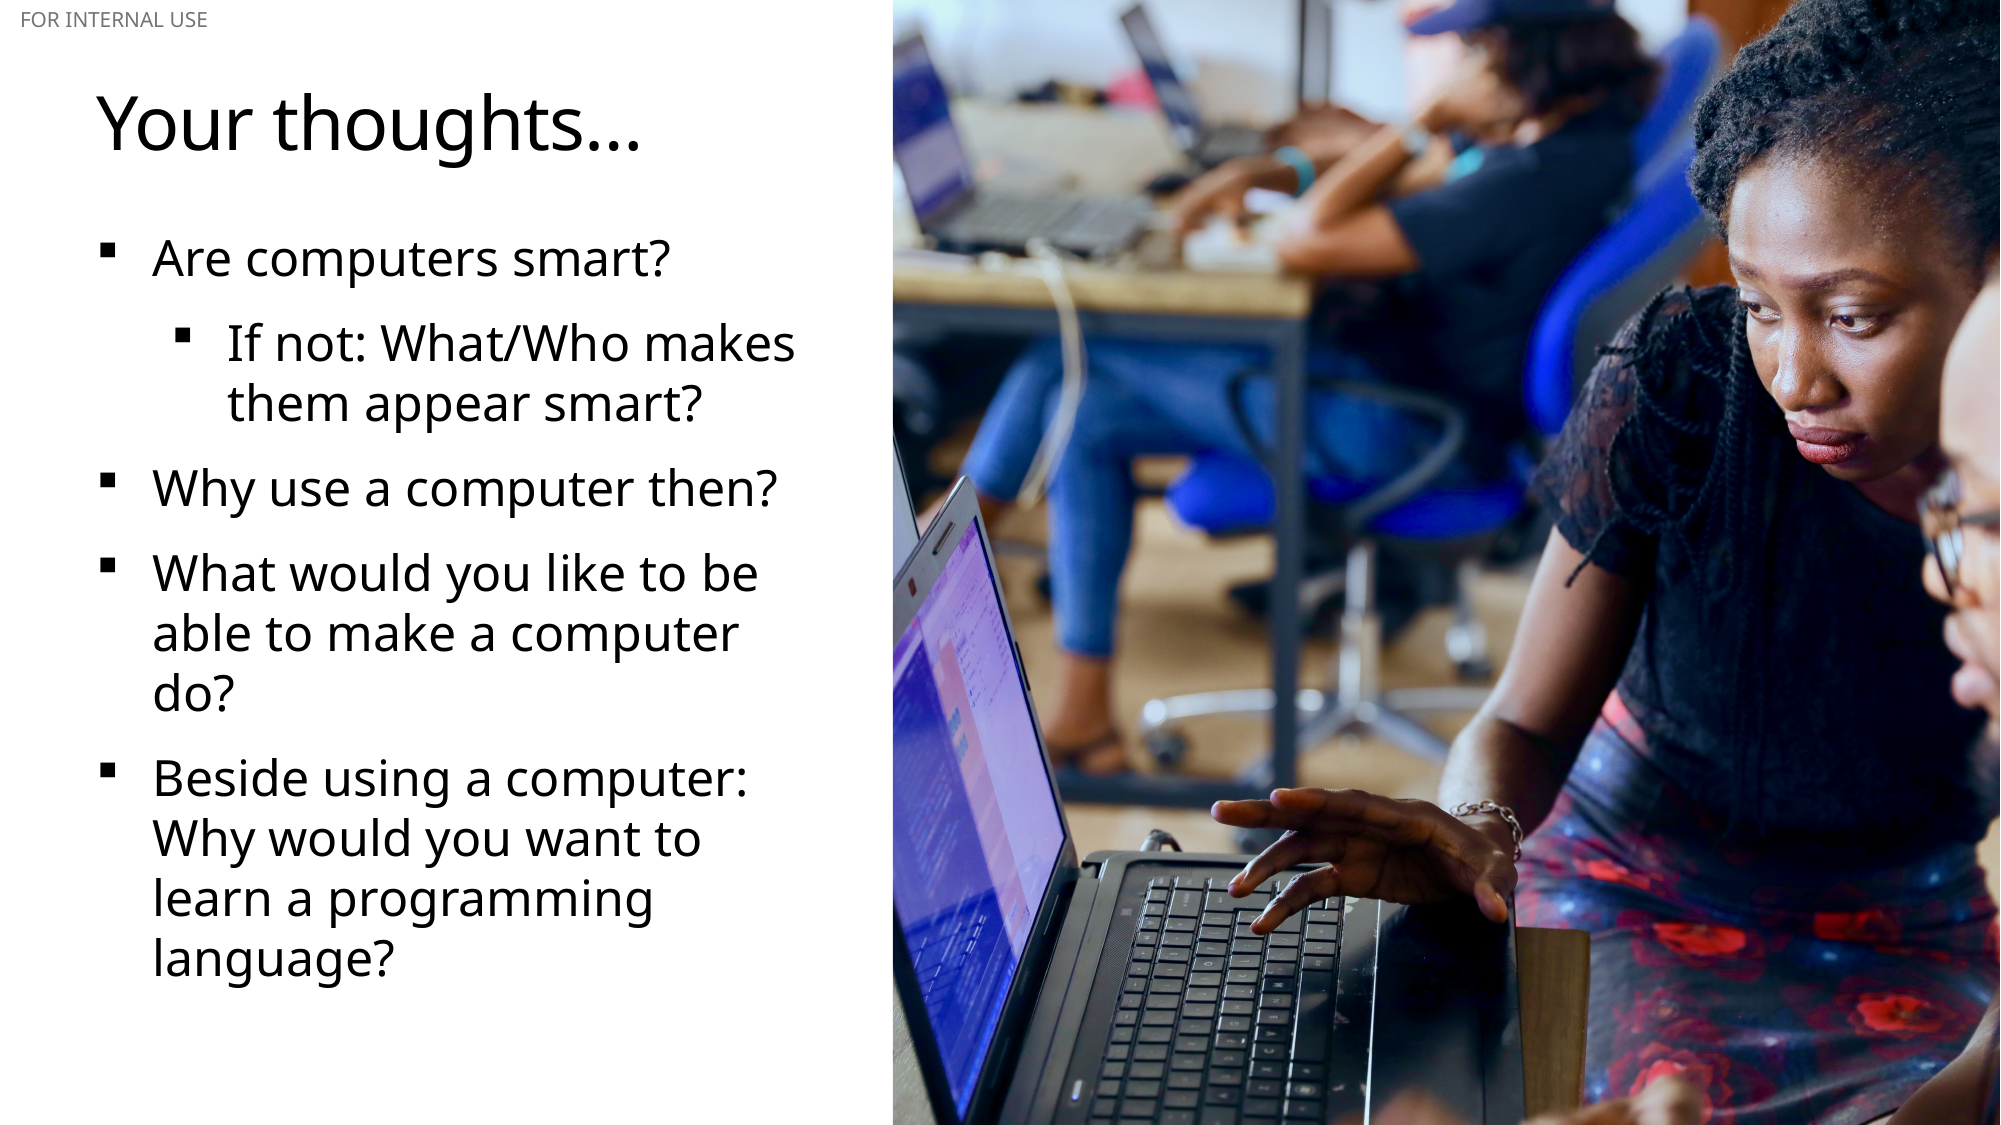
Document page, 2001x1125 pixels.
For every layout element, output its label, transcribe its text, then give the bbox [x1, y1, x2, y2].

text_box Your thoughts… [96, 75, 779, 166]
text_box Are computers smart? If not: What/Who makes them appear smart? Why use a computer then? What would you like to be able to make a computer do? Beside using a computer: Why would you want to learn a programming language? [96, 226, 833, 987]
picture [892, 0, 2000, 1125]
